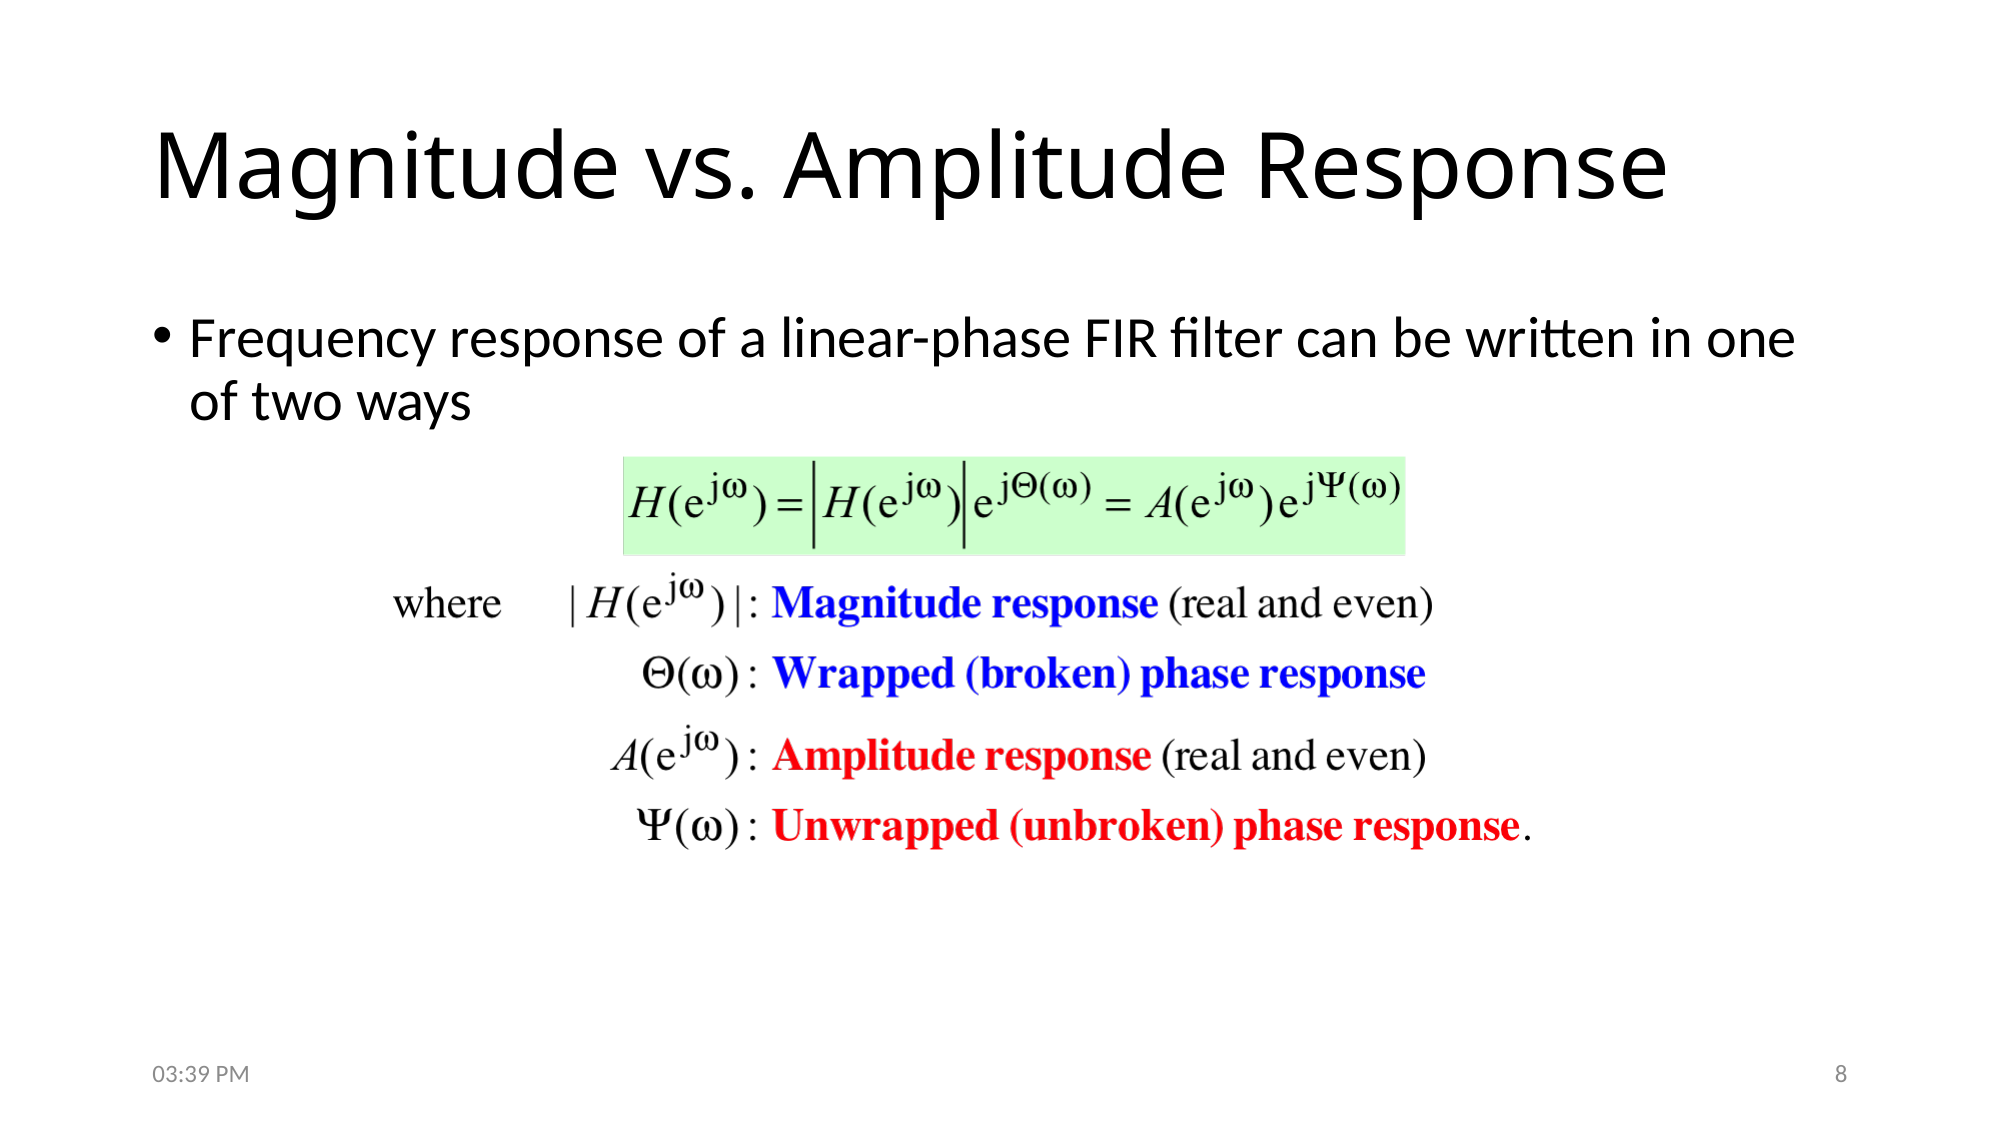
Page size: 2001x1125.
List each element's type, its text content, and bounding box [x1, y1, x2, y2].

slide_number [137, 1042, 588, 1103]
list Frequency response of a linear-phase FIR filter can be written in one of two ways [137, 299, 1863, 1014]
title Magnitude vs. Amplitude Response [137, 59, 1863, 278]
slide_number 8 [1412, 1042, 1863, 1103]
picture [389, 456, 1532, 856]
